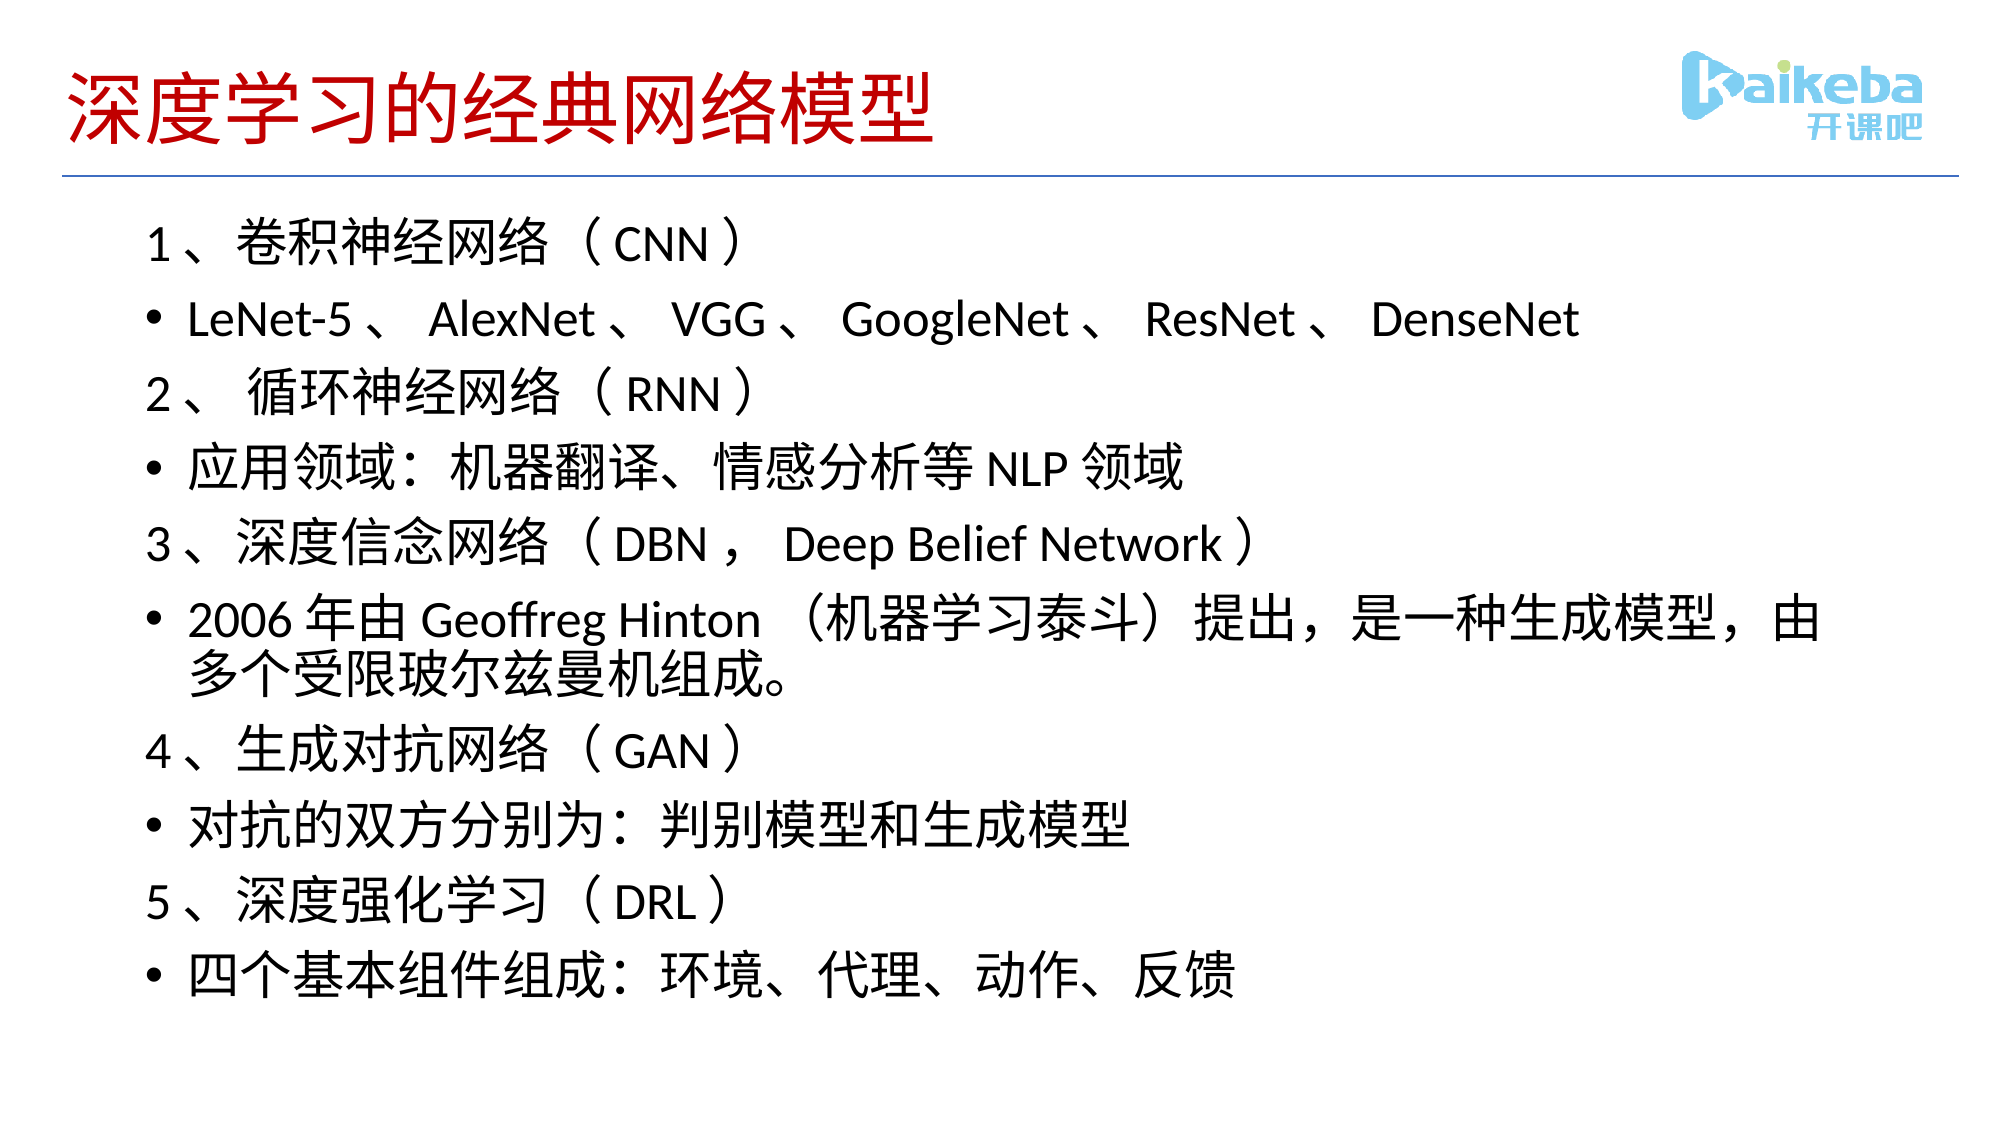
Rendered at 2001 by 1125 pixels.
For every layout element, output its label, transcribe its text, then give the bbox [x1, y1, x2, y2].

list 1、卷积神经网络（CNN） LeNet-5、AlexNet、VGG、GoogleNet、ResNet、DenseNet 2、 循环神经网络（RNN） 应用领域：机器翻译、情感分析等NLP领域 3、深度信念网络（DBN，Deep Belief Network） 2006年由Geoffreg Hinton（机器学习泰斗）提出，是一种生成模型，由多个受限玻尔兹曼机组成。 4、生成对抗网络（GAN） 对抗的双方分别为：判别模型和生成模型 5、深度强化学习（DRL） 四个基本组件组成：环境、代理、动作、反馈 [136, 207, 1863, 1014]
title 深度学习的经典网络模型 [57, 59, 1728, 167]
